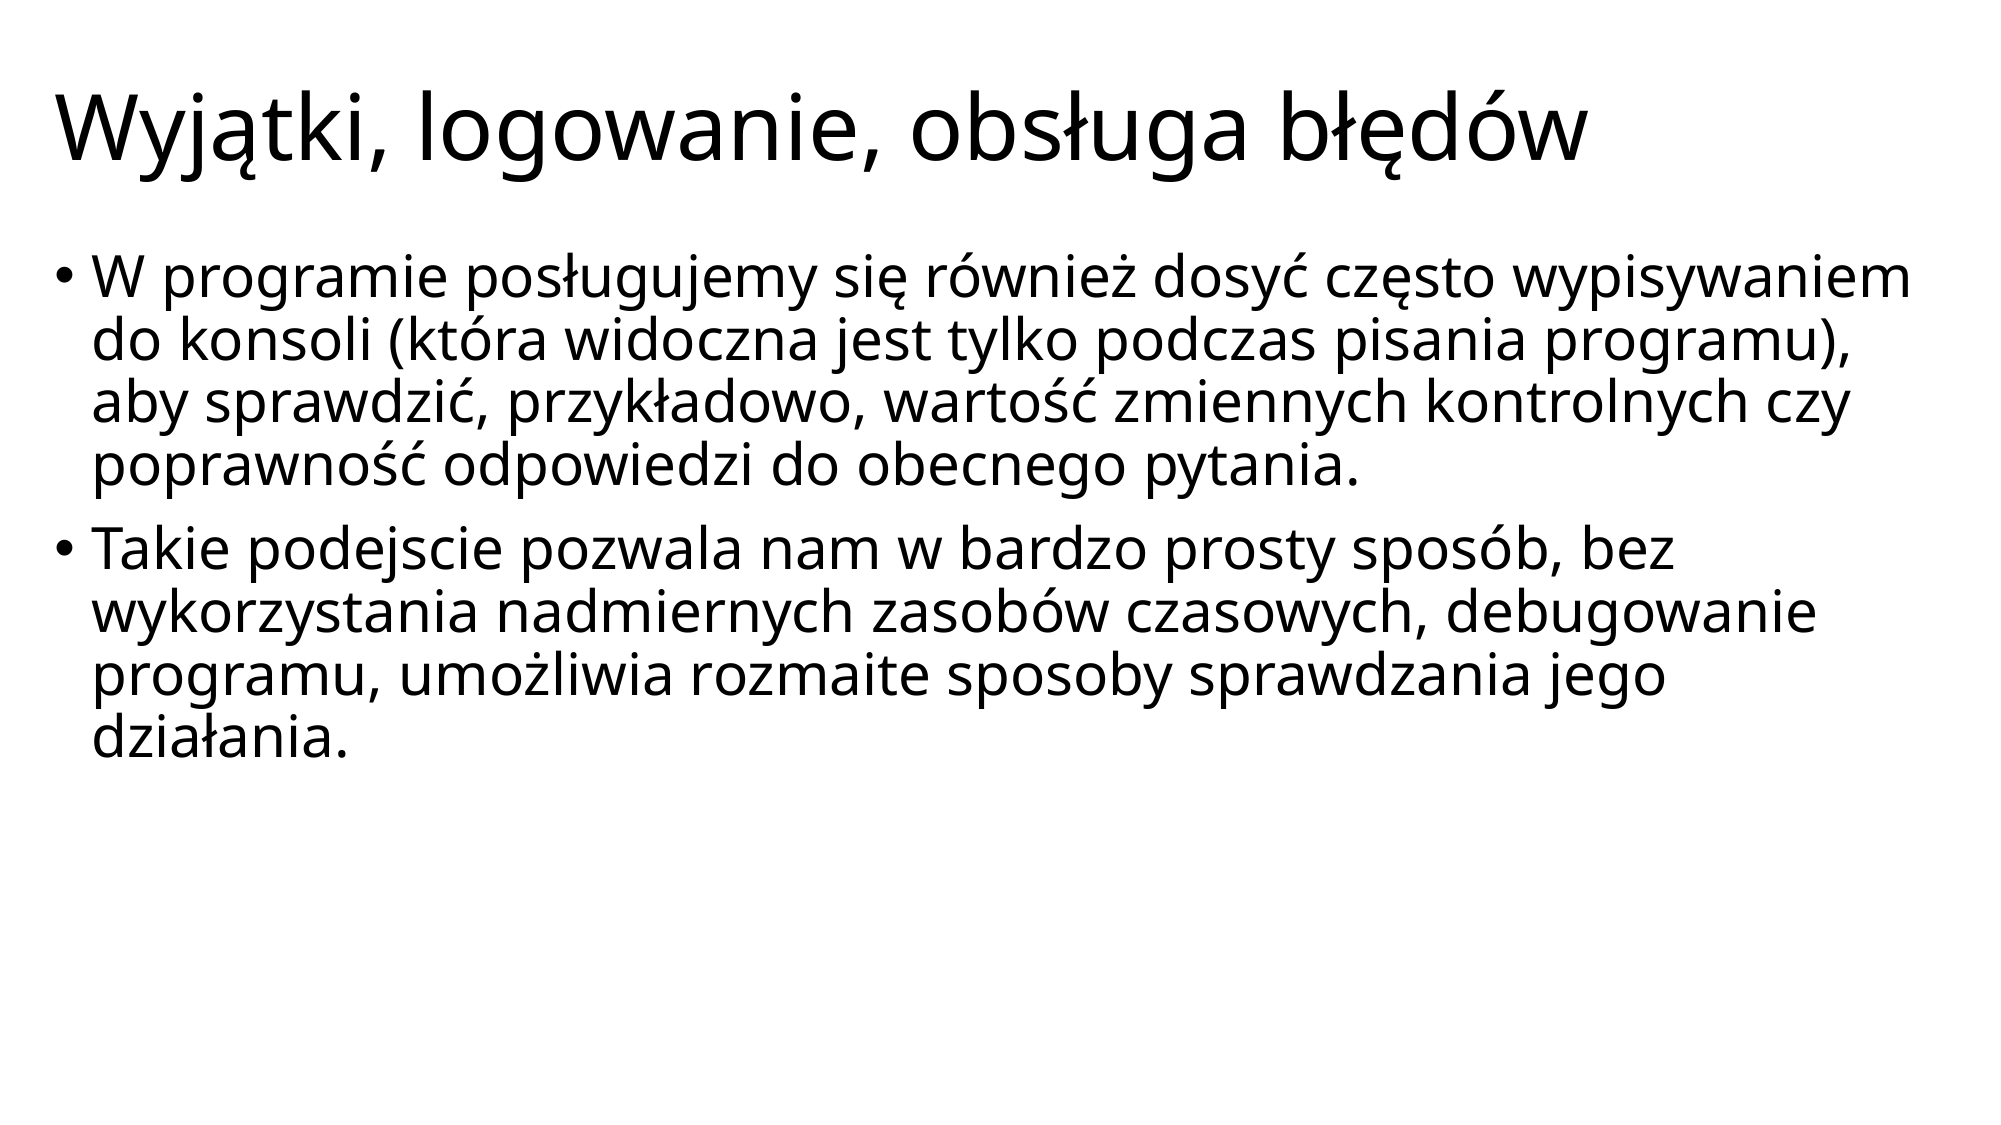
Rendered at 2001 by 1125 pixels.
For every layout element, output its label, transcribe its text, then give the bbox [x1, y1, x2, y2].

list W programie posługujemy się również dosyć często wypisywaniem do konsoli (która widoczna jest tylko podczas pisania programu), aby sprawdzić, przykładowo, wartość zmiennych kontrolnych czy poprawność odpowiedzi do obecnego pytania. Takie podejscie pozwala nam w bardzo prosty sposób, bez wykorzystania nadmiernych zasobów czasowych, debugowanie programu, umożliwia rozmaite sposoby sprawdzania jego działania. [39, 239, 1942, 1031]
title Wyjątki, logowanie, obsługa błędów [39, 21, 1765, 239]
